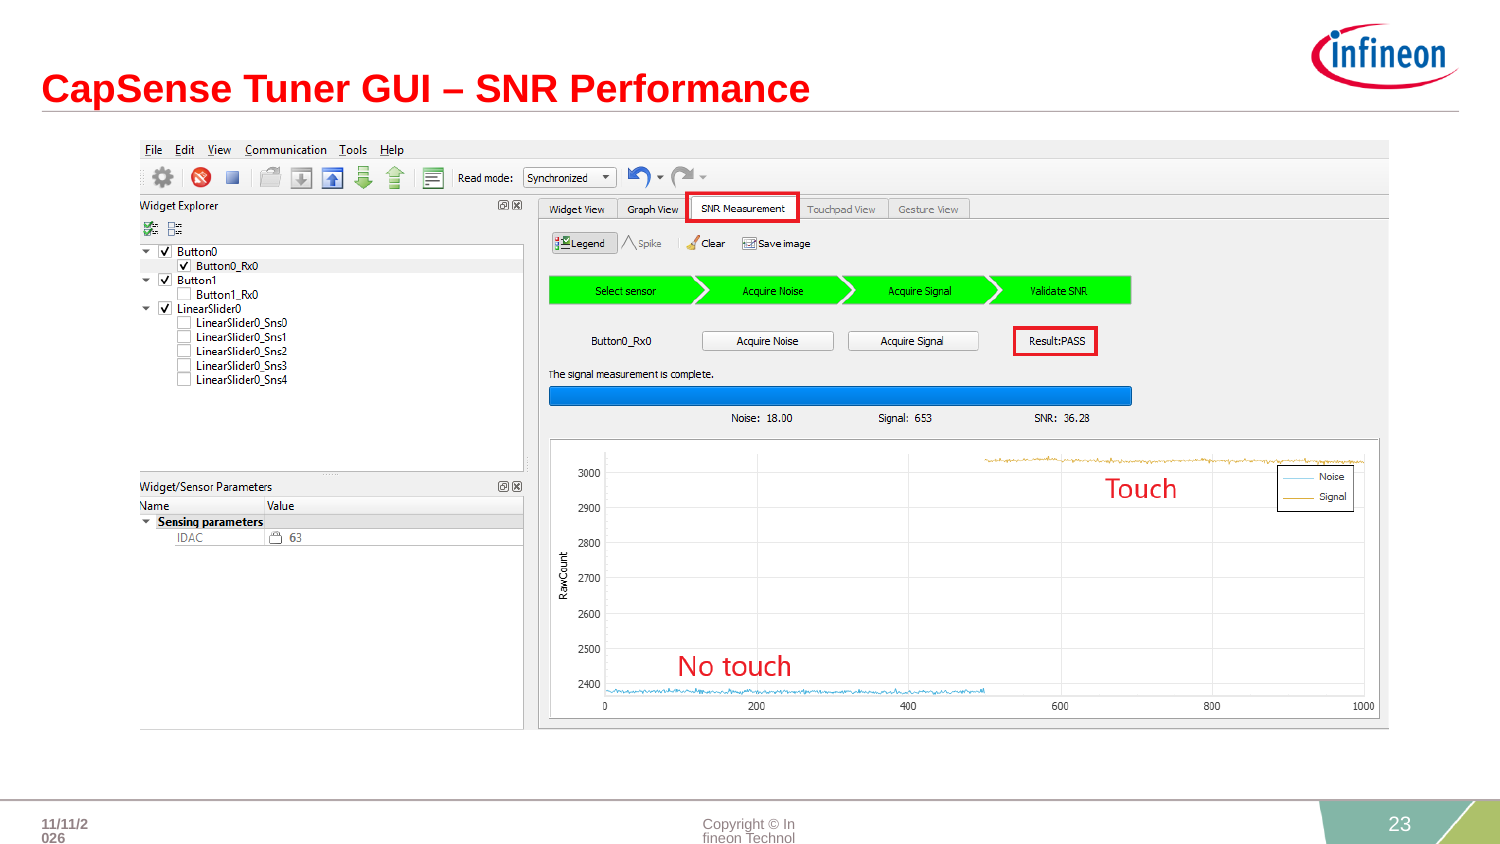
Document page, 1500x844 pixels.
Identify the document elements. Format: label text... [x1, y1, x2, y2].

footer Copyright © Infineon Technologies AG 2020. All rights reserved. [702, 804, 798, 843]
slide_number 23 [1364, 804, 1412, 843]
picture [140, 138, 1390, 731]
picture [0, 799, 1500, 844]
slide_number 21-May-20 [41, 804, 89, 843]
picture [0, 0, 1500, 112]
title CapSense Tuner GUI – SNR Performance [41, 23, 1227, 112]
